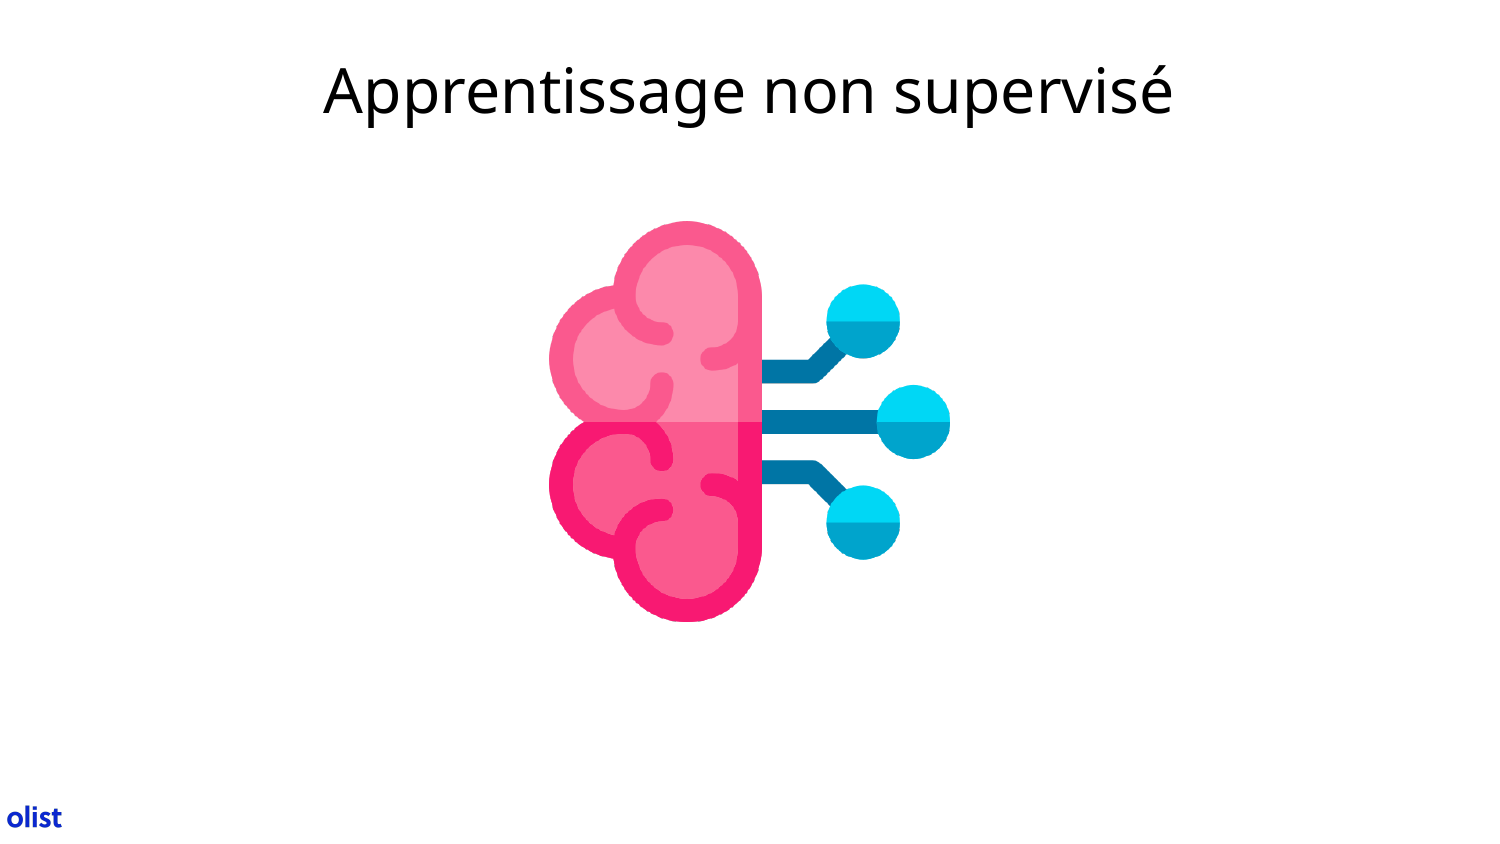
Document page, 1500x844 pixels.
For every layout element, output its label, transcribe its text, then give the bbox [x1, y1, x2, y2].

picture [549, 221, 951, 623]
title Apprentissage non supervisé [210, 48, 1290, 128]
picture [0, 789, 69, 844]
